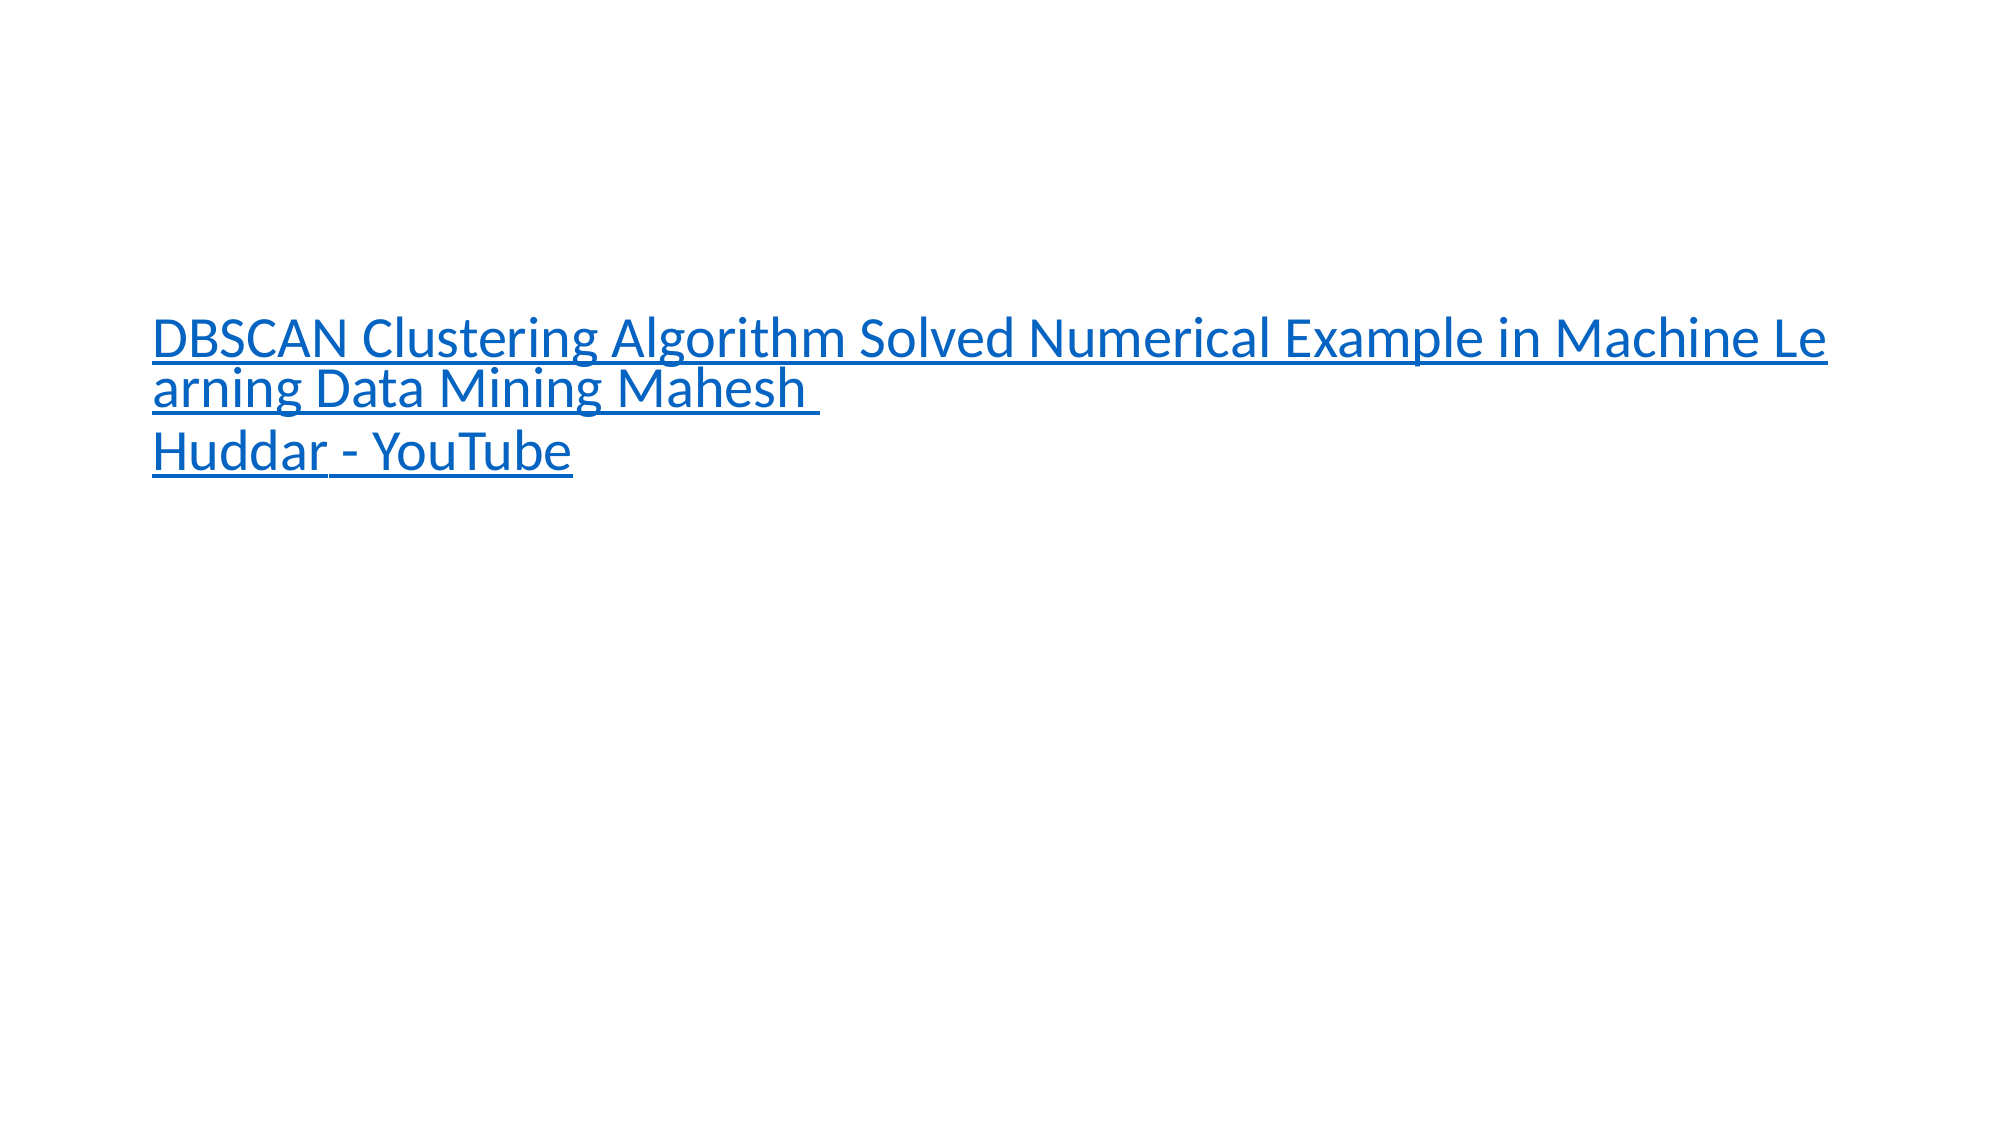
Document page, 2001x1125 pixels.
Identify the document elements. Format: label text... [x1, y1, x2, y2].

list DBSCAN Clustering Algorithm Solved Numerical Example in Machine Learning Data Mining Mahesh Huddar - YouTube [137, 299, 1863, 1014]
